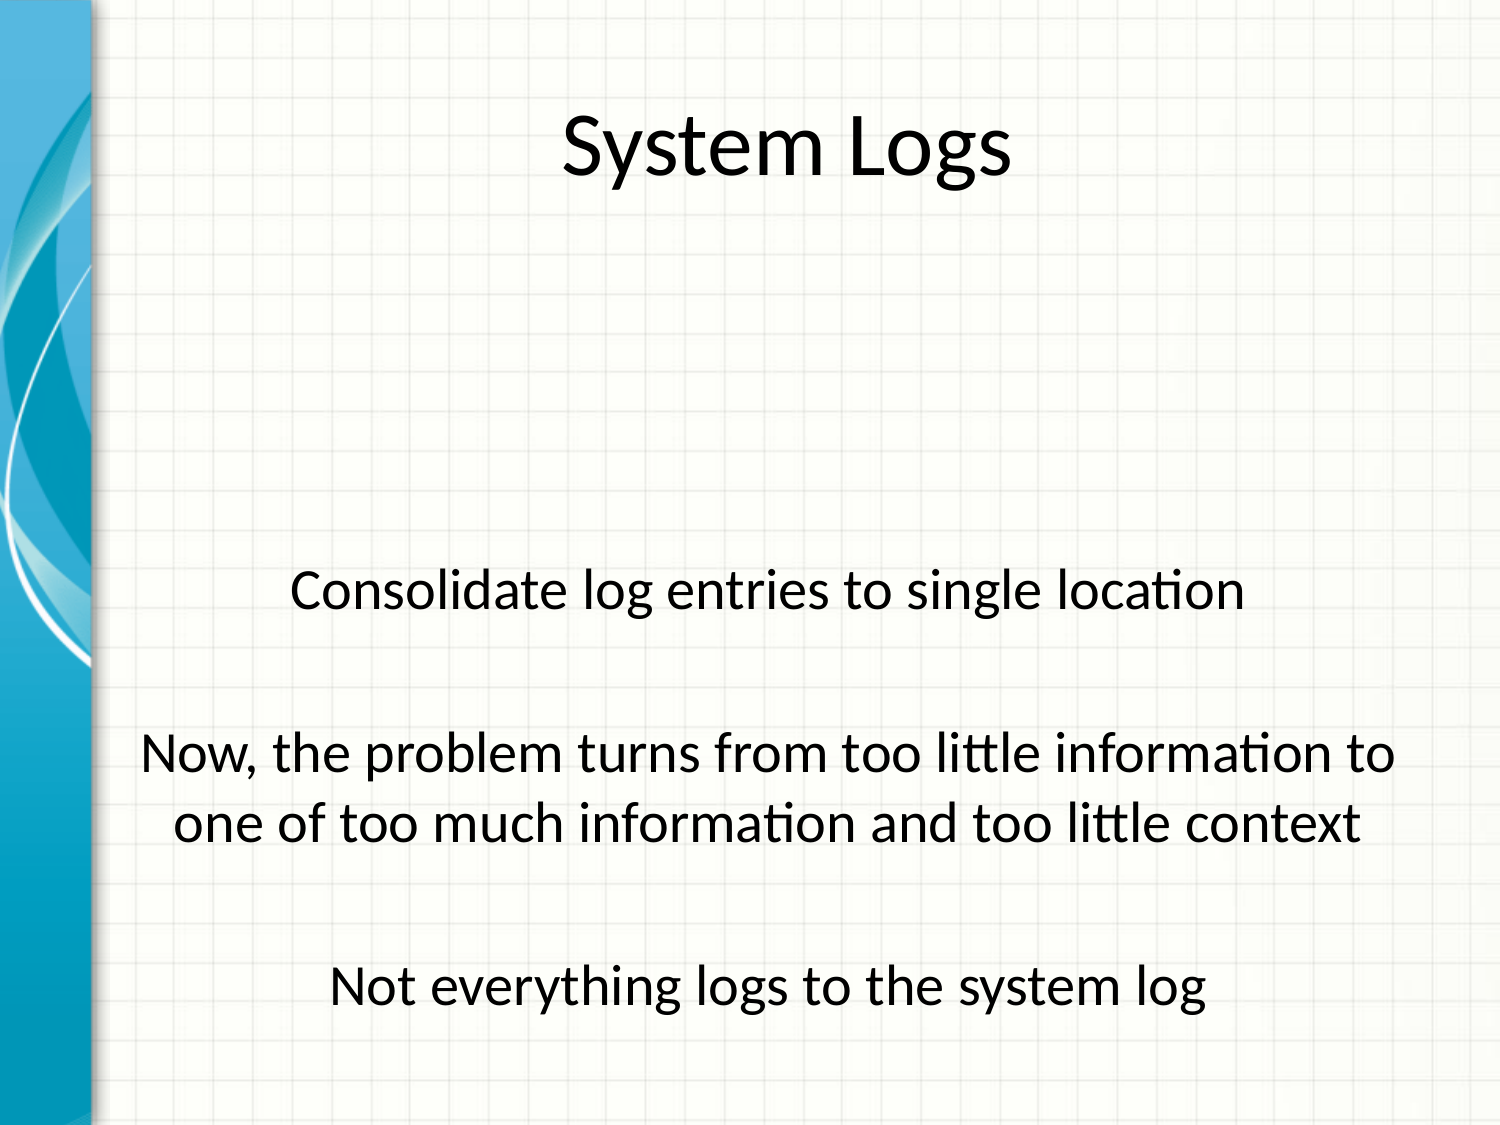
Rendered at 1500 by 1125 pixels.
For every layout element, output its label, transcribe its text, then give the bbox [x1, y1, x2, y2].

picture [0, 0, 1500, 1125]
title System Logs [125, 45, 1450, 233]
list Consolidate log entries to single location Now, the problem turns from too little information to one of too much information and too little context Not everything logs to the system log [125, 250, 1450, 1026]
